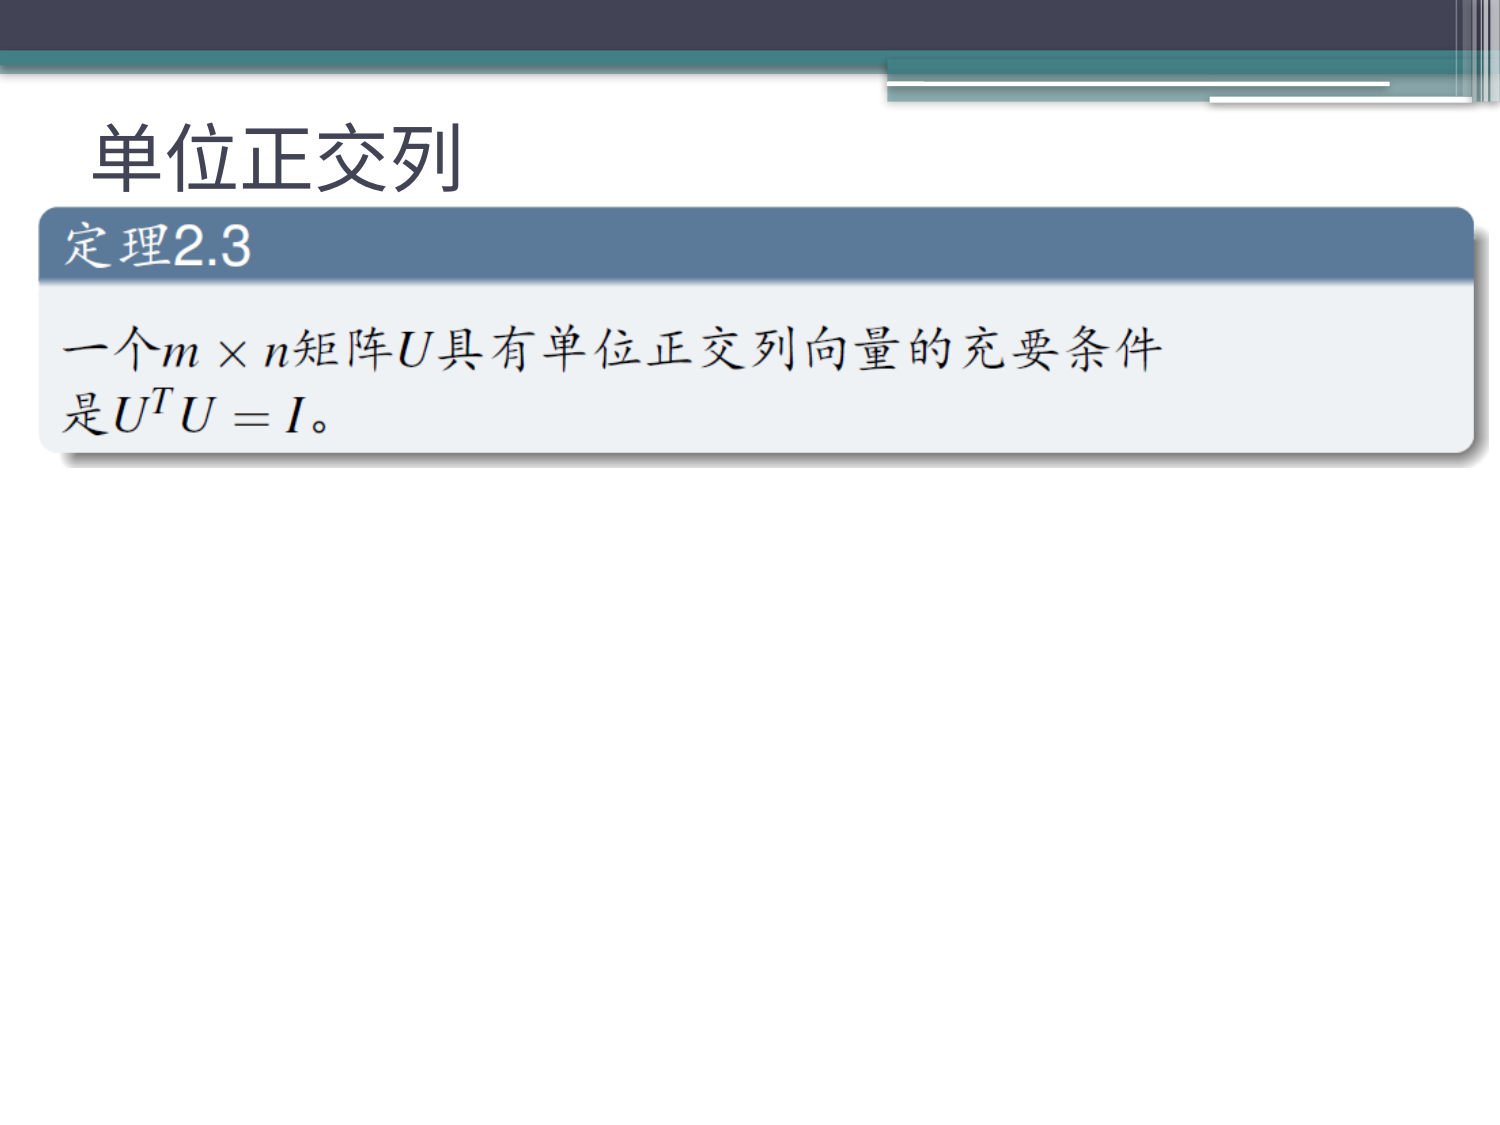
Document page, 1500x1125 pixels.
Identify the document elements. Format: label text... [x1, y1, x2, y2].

title 单位正交列 [75, 68, 1425, 193]
picture [29, 196, 1489, 469]
